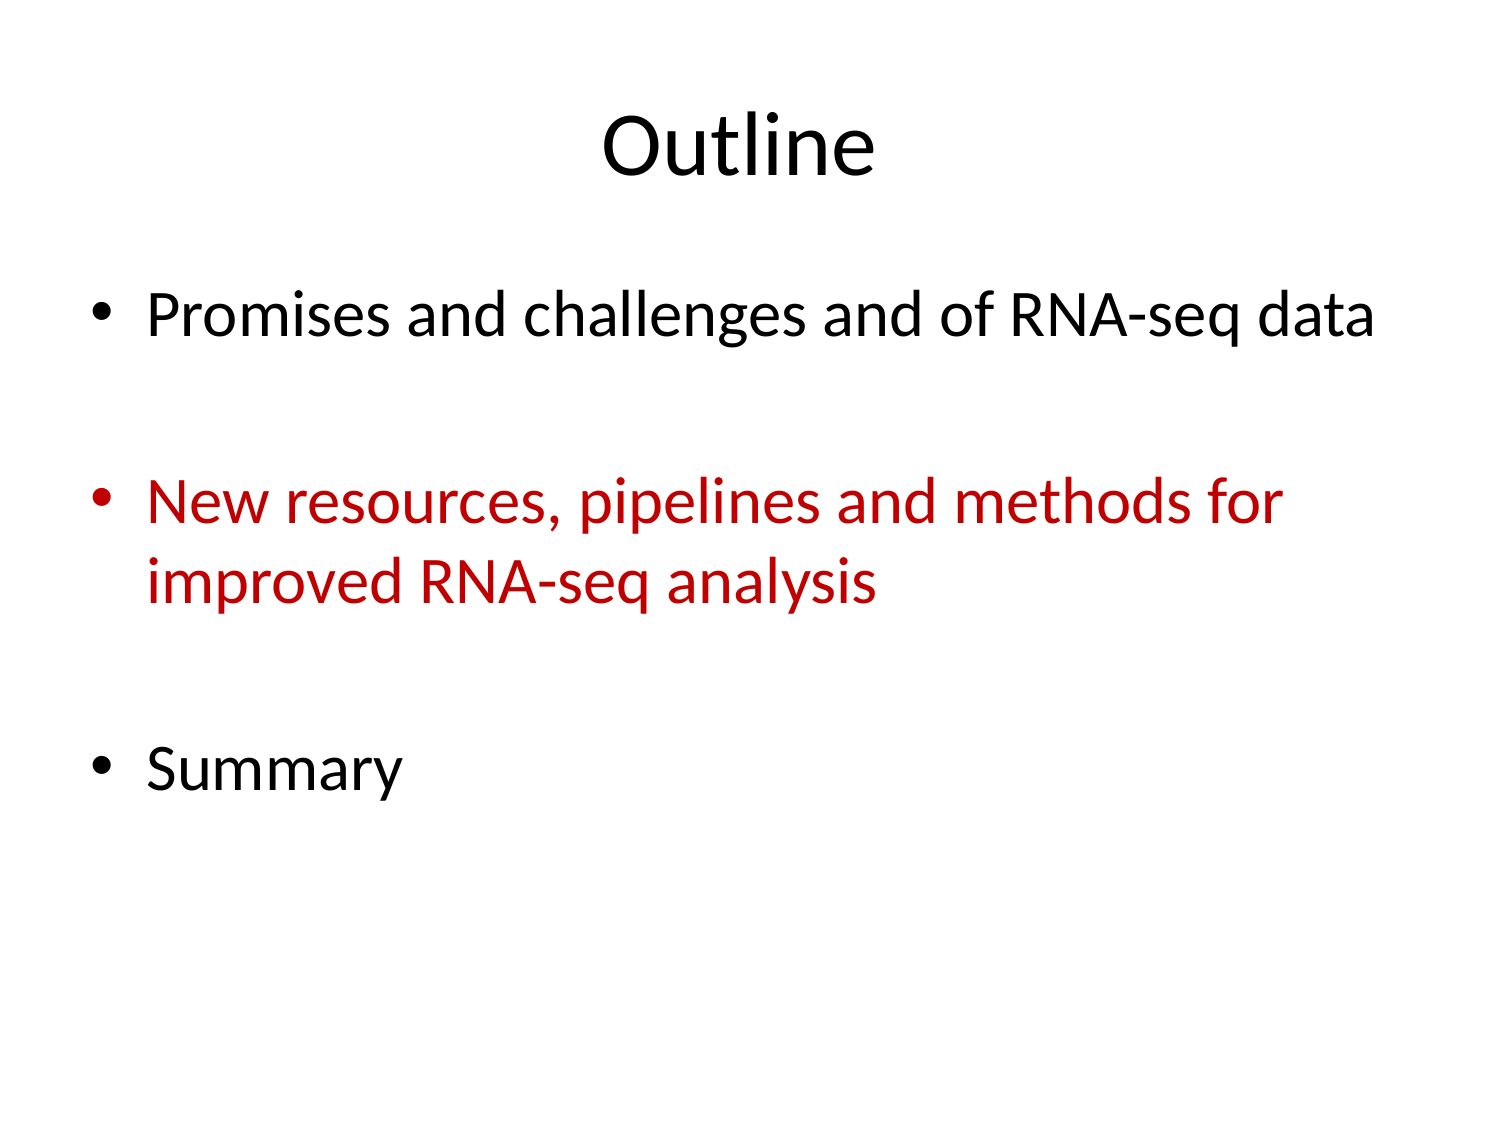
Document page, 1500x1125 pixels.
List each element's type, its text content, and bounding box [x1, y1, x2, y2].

list Promises and challenges and of RNA-seq data New resources, pipelines and methods for improved RNA-seq analysis Summary [75, 262, 1425, 1005]
title Outline [75, 45, 1425, 233]
